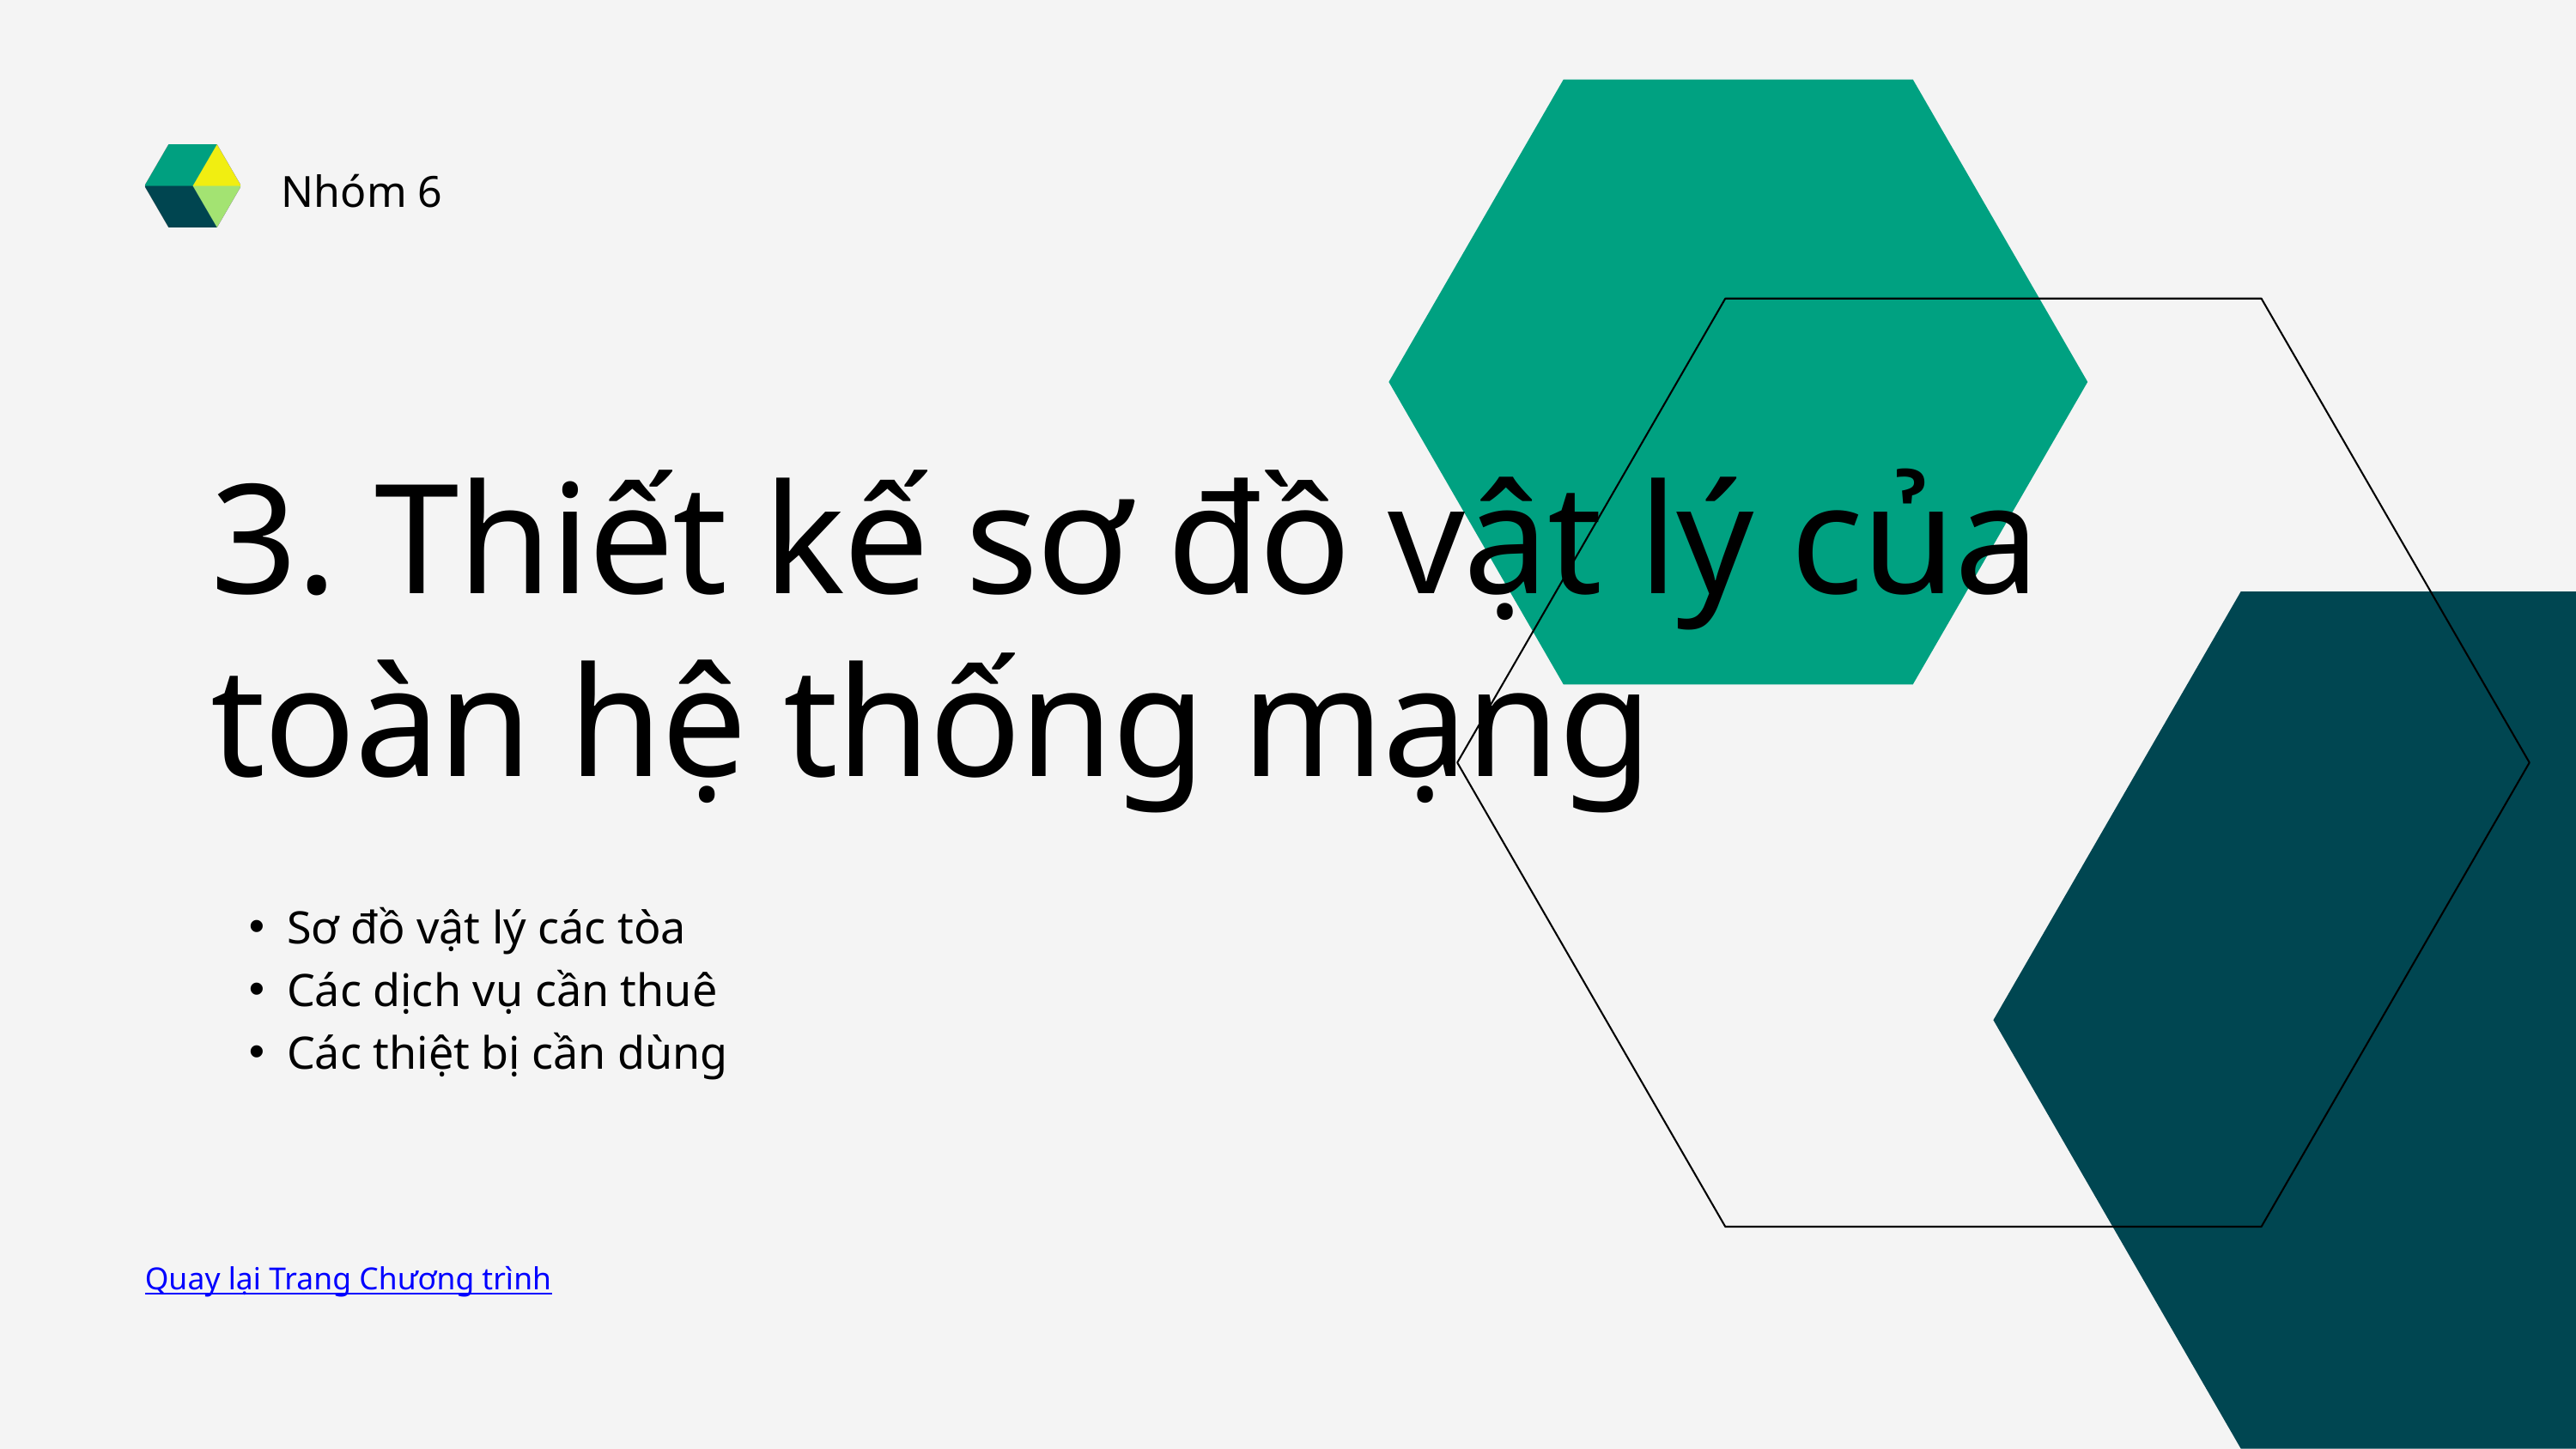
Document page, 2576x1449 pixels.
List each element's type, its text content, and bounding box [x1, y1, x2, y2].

text_box Quay lại Trang Chương trình [144, 1258, 882, 1301]
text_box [1993, 591, 2576, 1449]
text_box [210, 441, 2149, 1139]
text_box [1456, 298, 2530, 1228]
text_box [144, 144, 738, 228]
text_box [1388, 79, 2088, 439]
